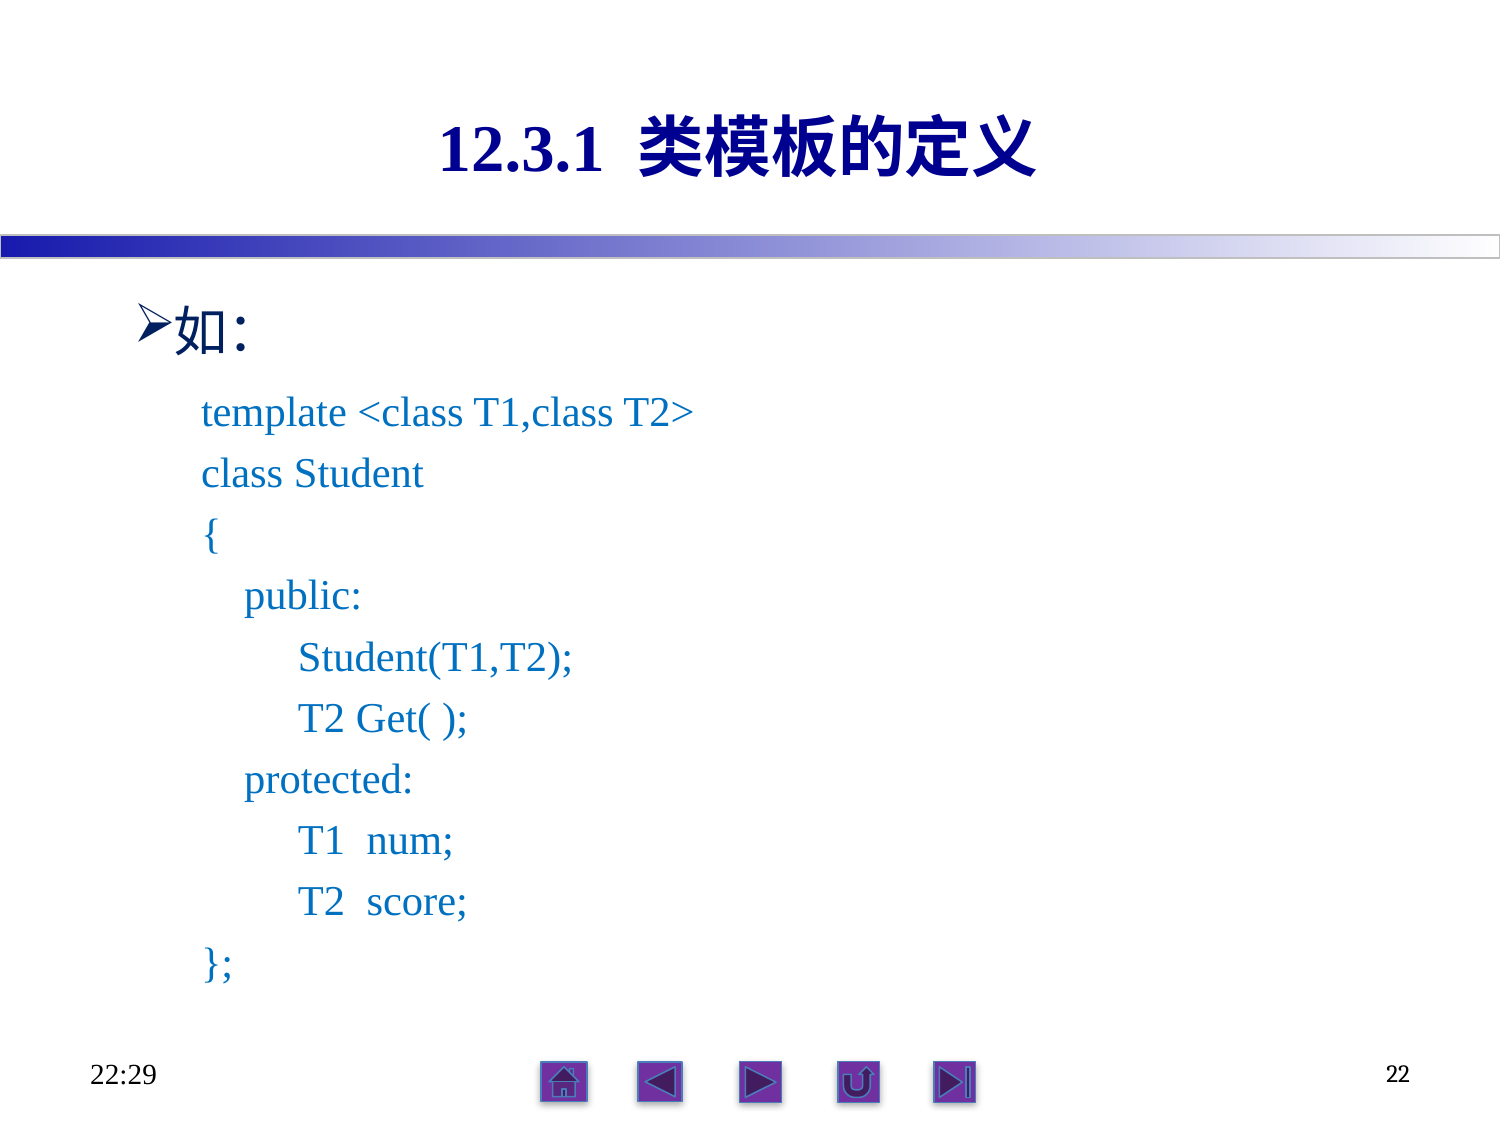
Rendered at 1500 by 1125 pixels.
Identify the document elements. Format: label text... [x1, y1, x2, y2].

slide_number 22 [1074, 1042, 1425, 1103]
title 12.3.1 类模板的定义 [153, 50, 1324, 239]
list 如： template <class T1,class T2> class Student { public: Student(T1,T2); T2 Get( ); protected: T1 num; T2 score; }; [118, 276, 1382, 1000]
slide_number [75, 1042, 425, 1103]
